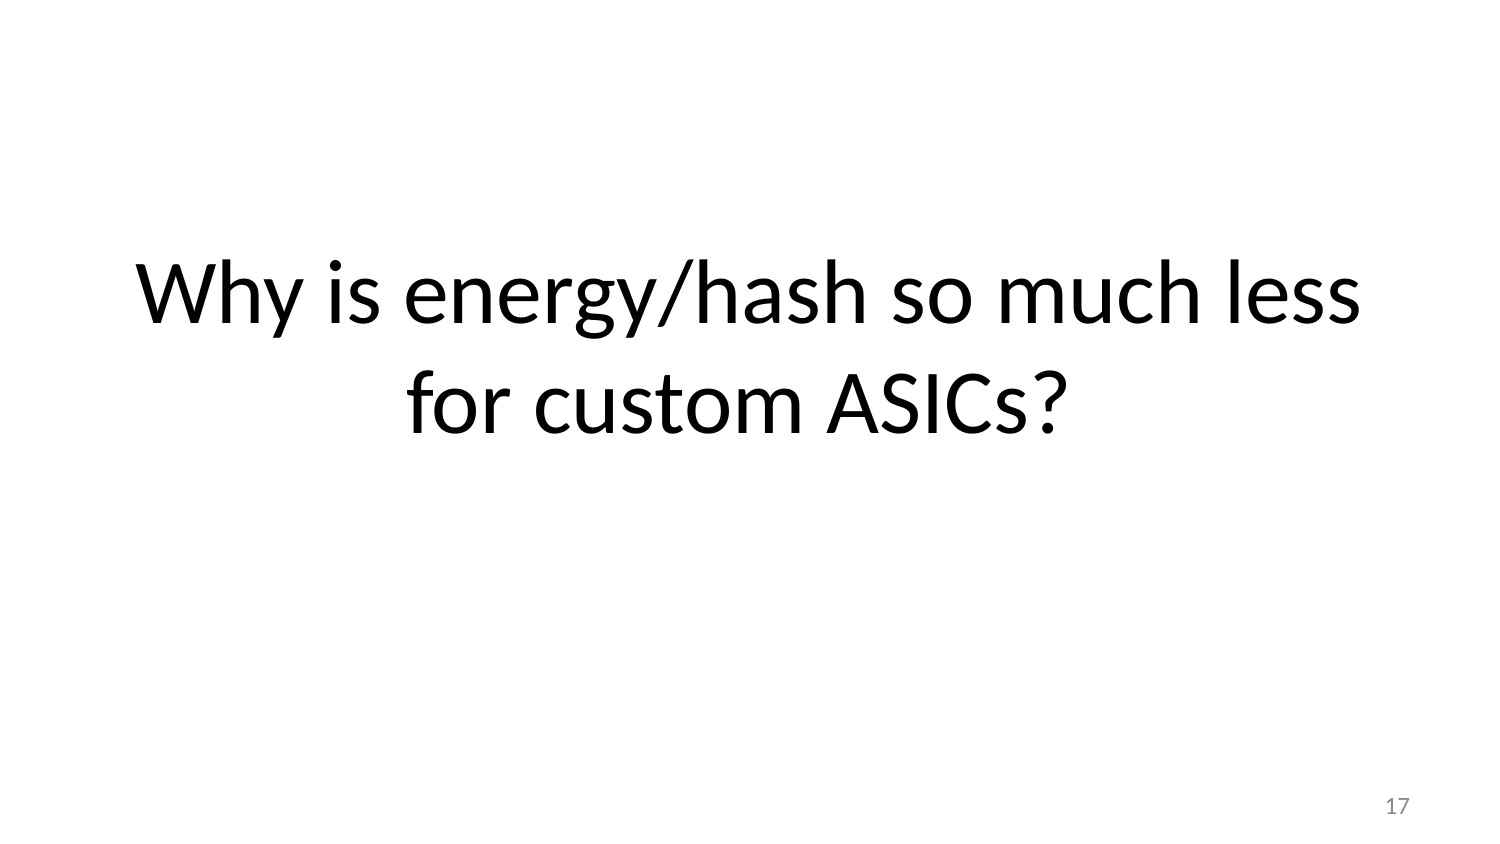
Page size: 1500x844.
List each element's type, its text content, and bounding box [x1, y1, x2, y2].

slide_number 16 [1074, 782, 1425, 827]
title Why is energy/hash so much less for custom ASICs? [75, 157, 1425, 526]
